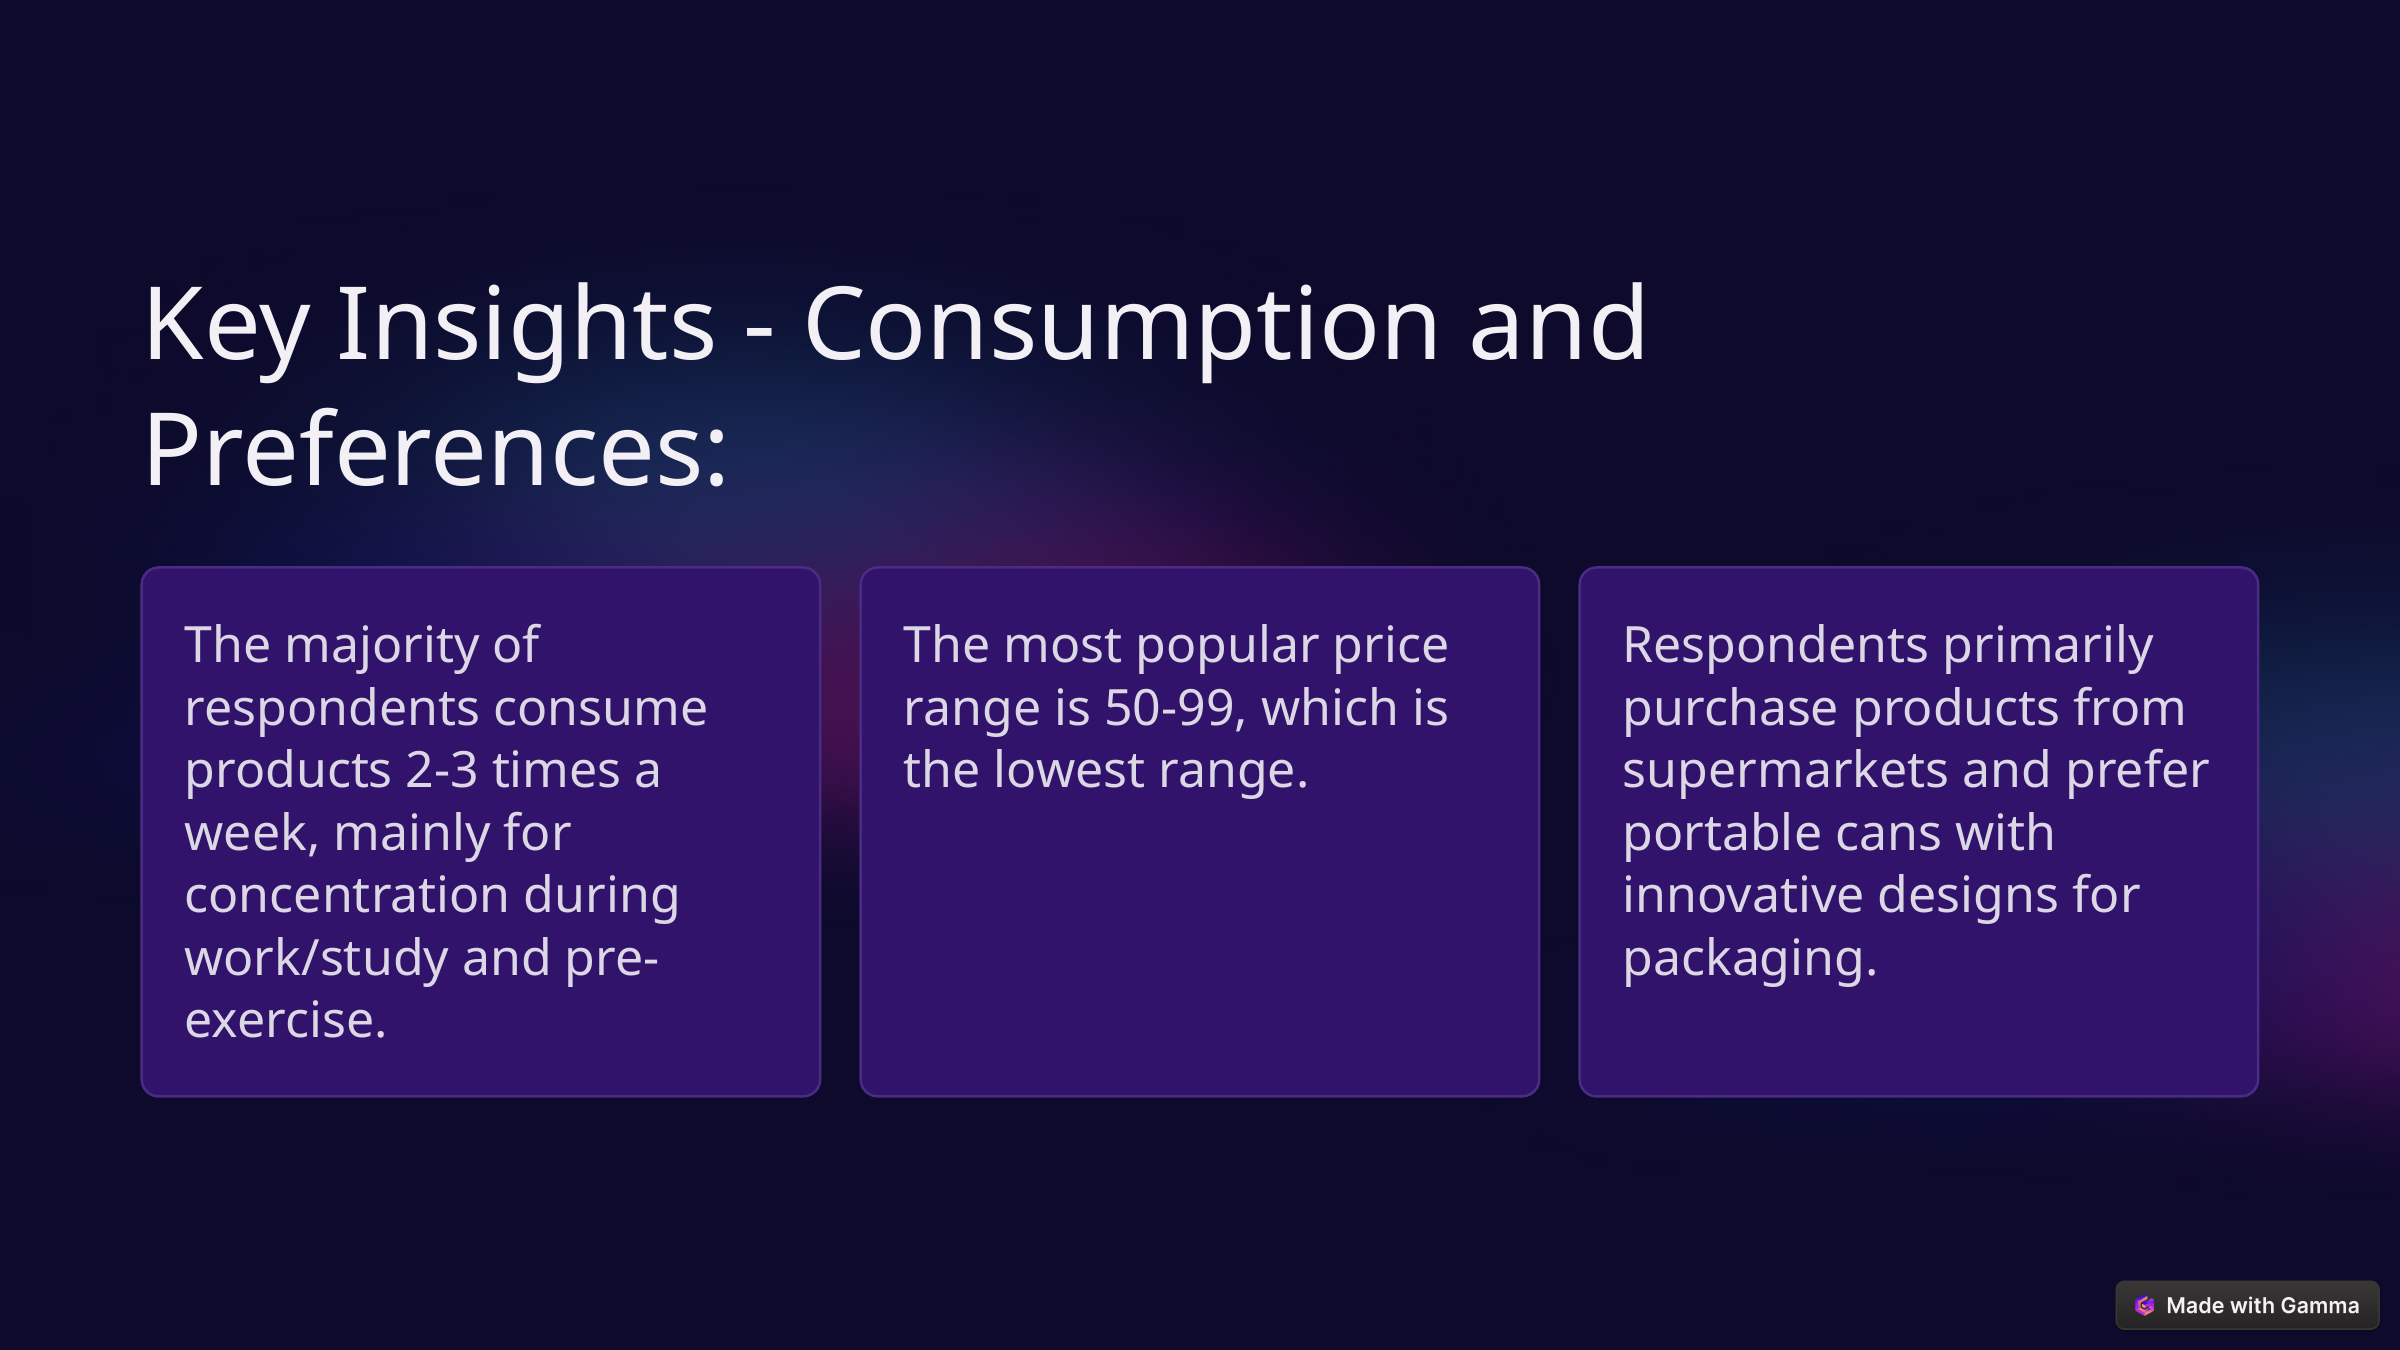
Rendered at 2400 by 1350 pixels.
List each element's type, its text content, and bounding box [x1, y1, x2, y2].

text_box The majority of respondents consume products 2-3 times a week, mainly for concentration during work/study and pre-exercise. [184, 610, 778, 1054]
text_box The most popular price range is 50-99, which is the lowest range. [903, 610, 1497, 801]
text_box [860, 567, 1540, 1097]
text_box Key Insights - Consumption and Preferences: [141, 253, 2259, 507]
text_box [1579, 567, 2259, 1097]
text_box Respondents primarily purchase products from supermarkets and prefer portable cans with innovative designs for packaging. [1622, 610, 2216, 991]
text_box [141, 567, 821, 1097]
picture [2106, 1271, 2389, 1339]
